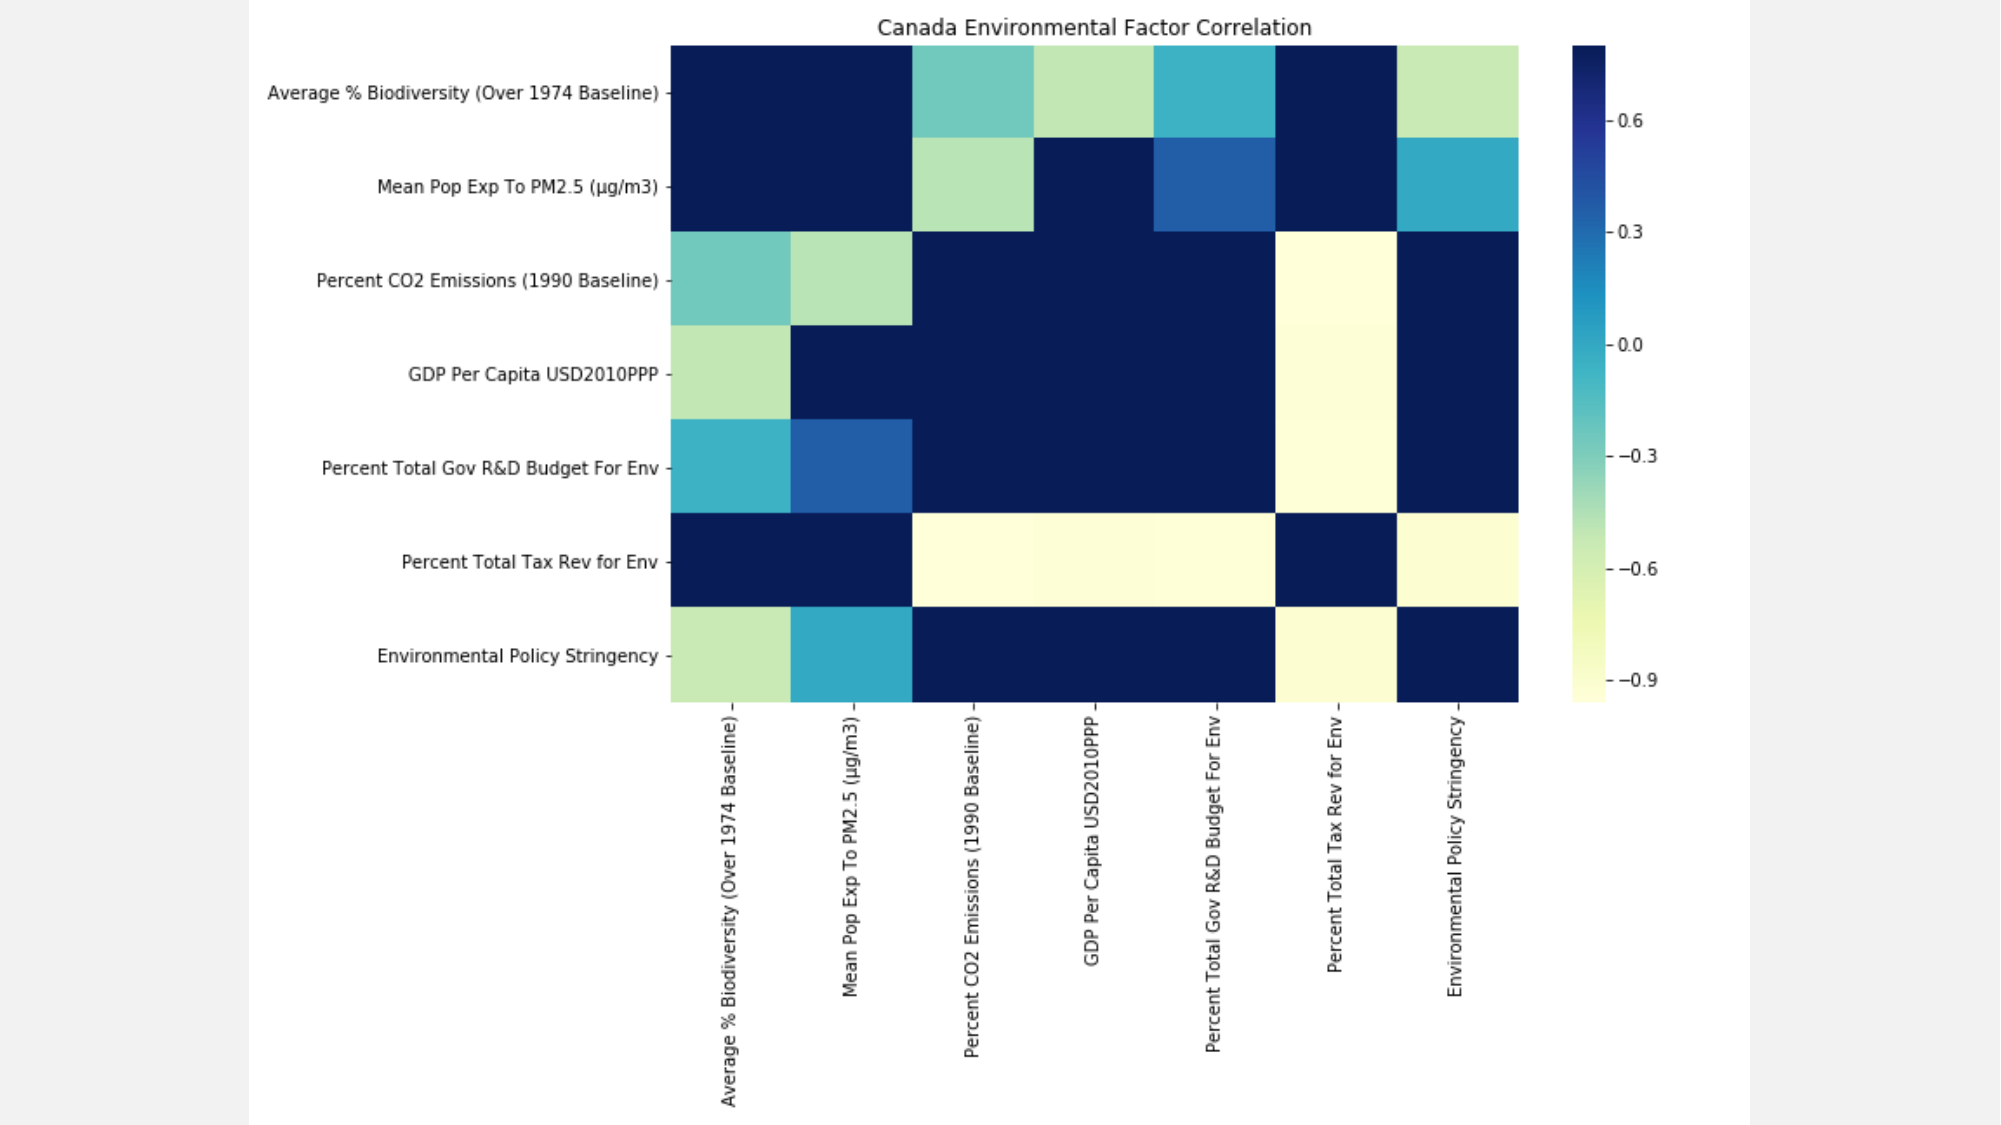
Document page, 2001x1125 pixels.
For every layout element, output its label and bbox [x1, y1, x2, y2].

picture [249, 0, 1750, 1125]
